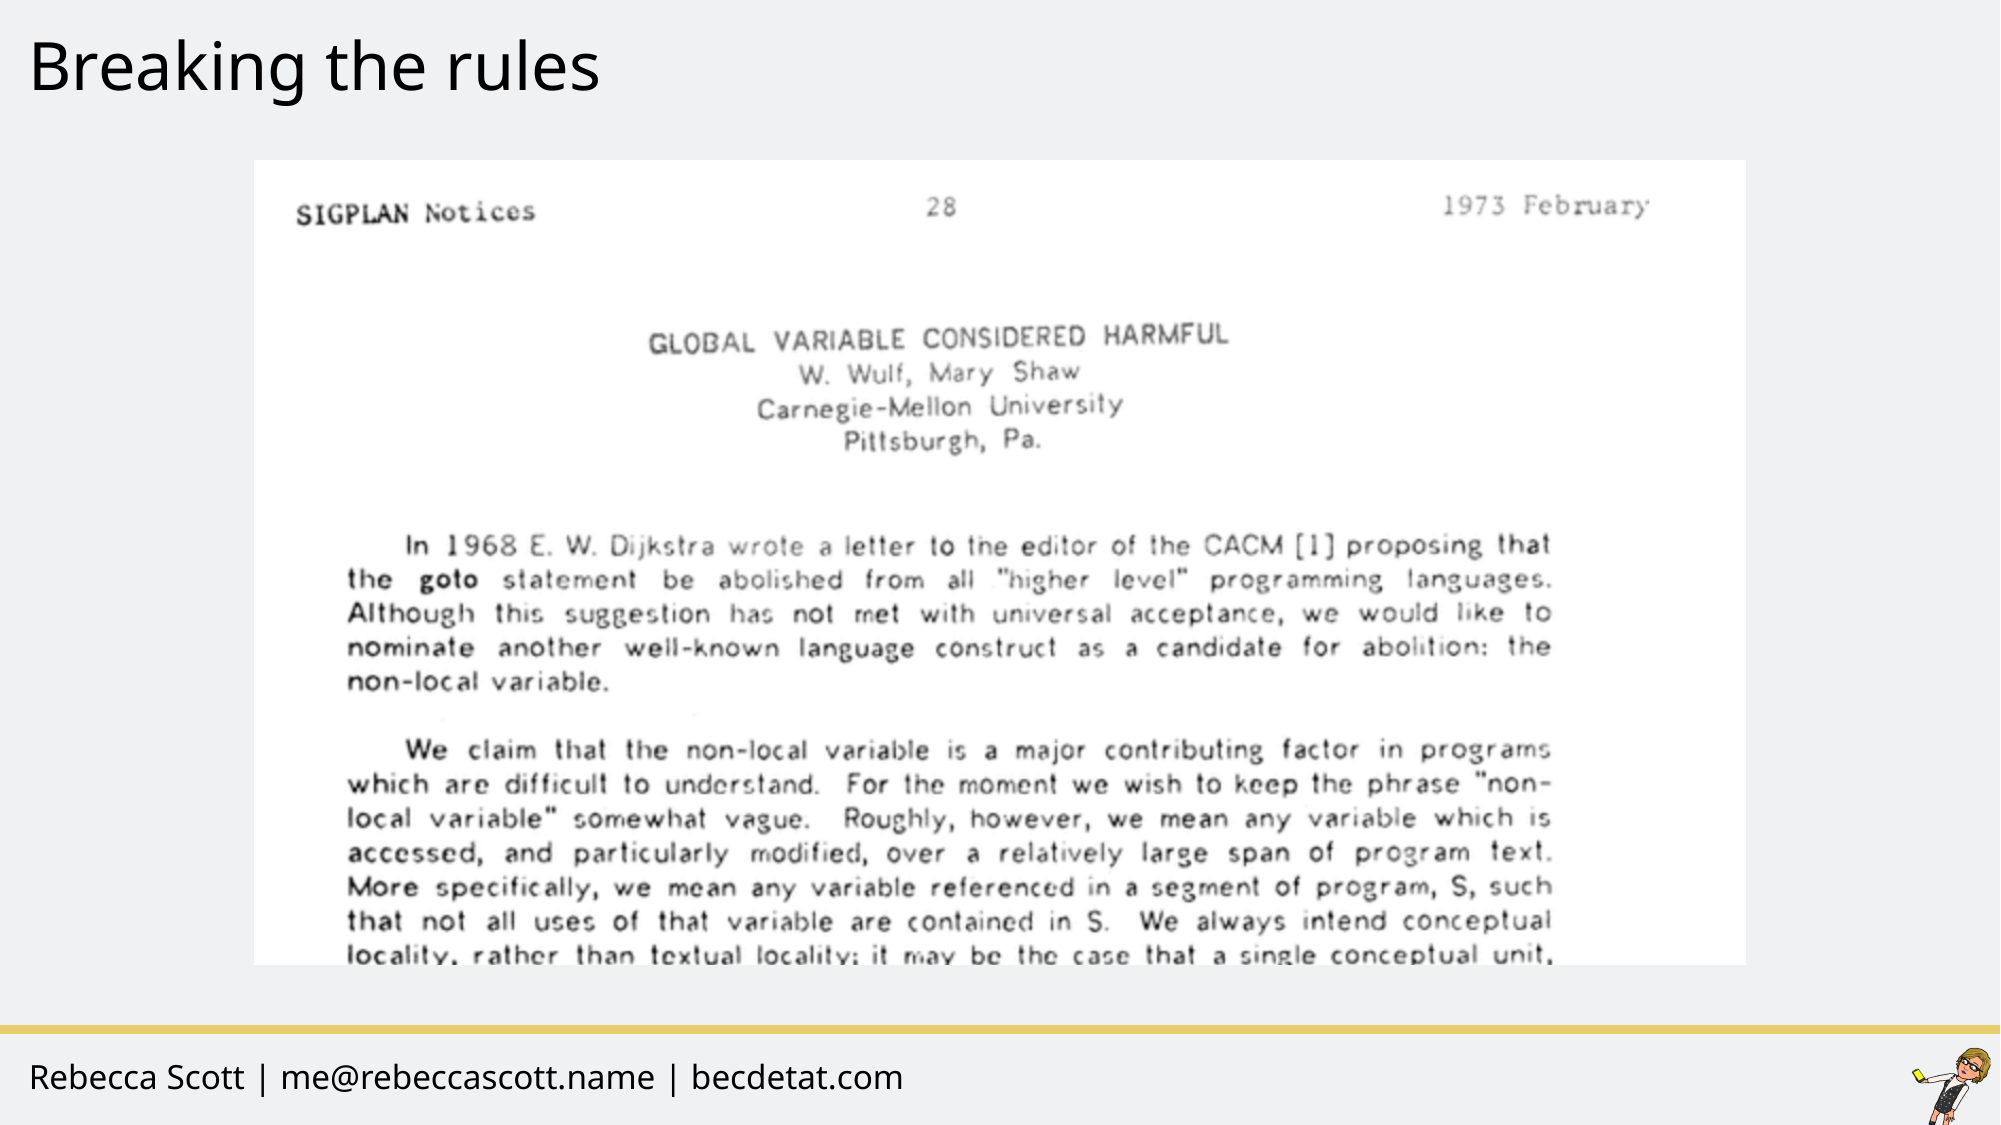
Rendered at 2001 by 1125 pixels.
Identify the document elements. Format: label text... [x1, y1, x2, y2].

text_box Breaking the rules [13, 0, 1907, 115]
picture [1906, 1031, 2000, 1125]
picture [254, 160, 1746, 965]
text_box Rebecca Scott | me@rebeccascott.name | becdetat.com [13, 1041, 952, 1125]
text_box [0, 1028, 2000, 1125]
